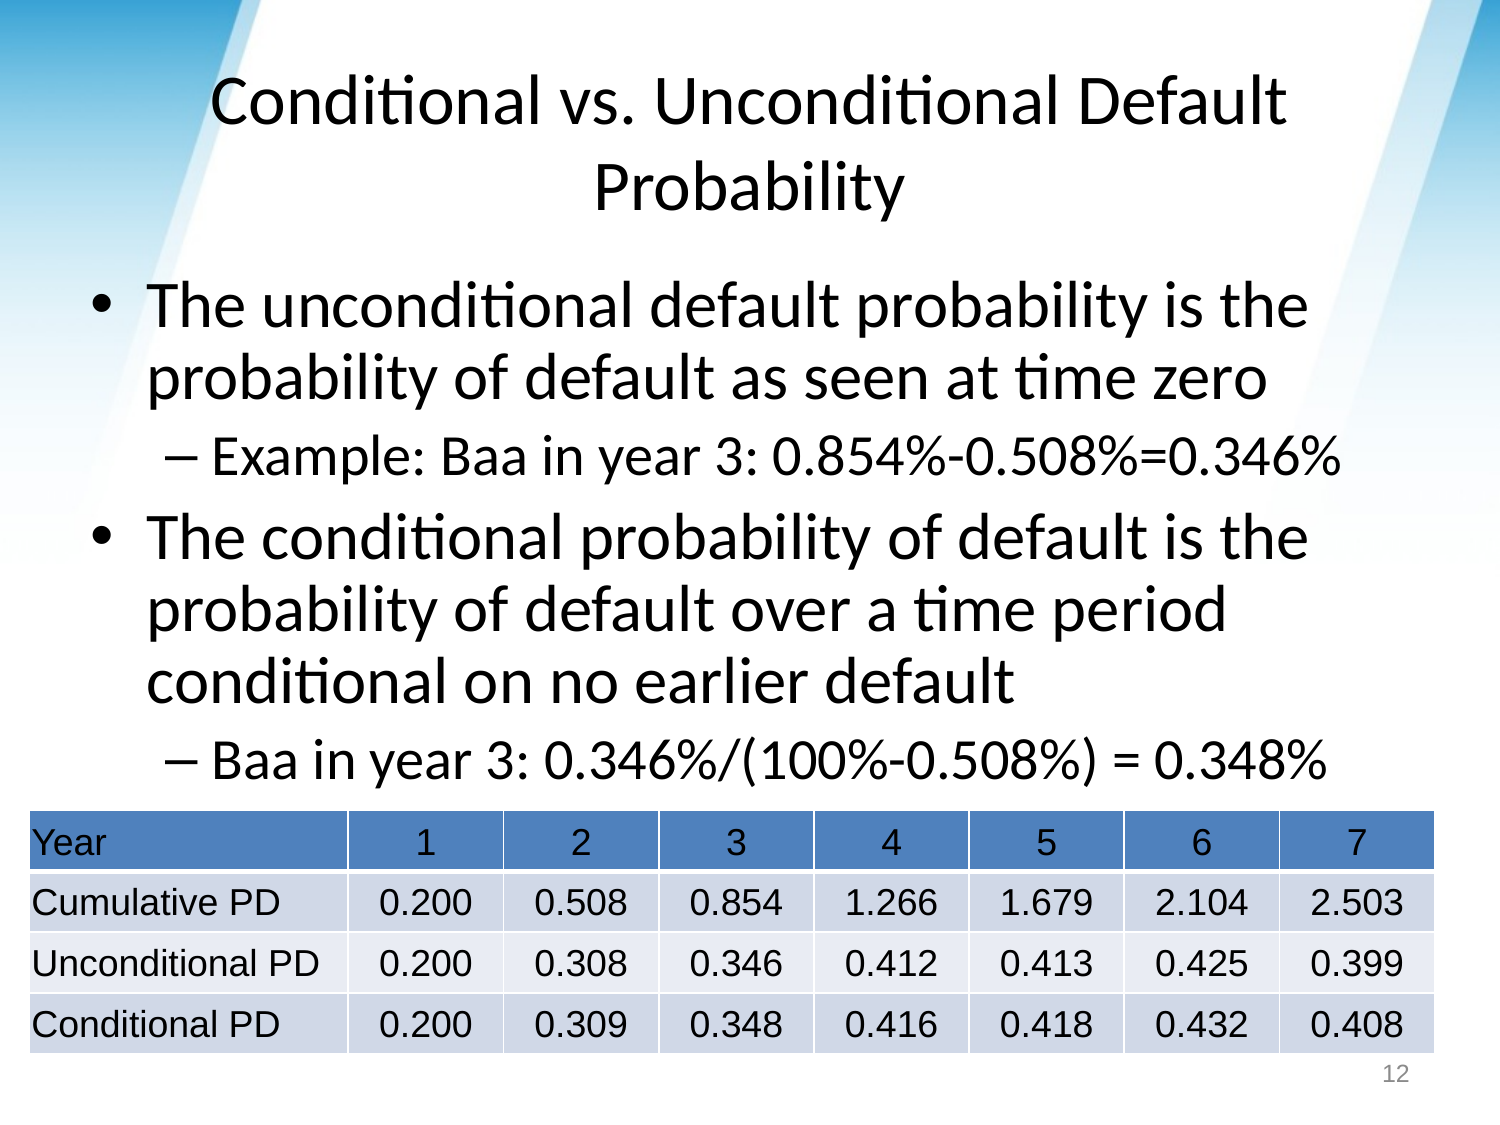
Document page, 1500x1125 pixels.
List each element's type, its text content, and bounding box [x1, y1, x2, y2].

table_cell 0.200 [349, 874, 503, 931]
table_cell 2.104 [1125, 874, 1279, 931]
table_cell 0.200 [349, 933, 503, 992]
table_cell 0.418 [970, 994, 1123, 1053]
table_header 6 [1125, 811, 1279, 869]
table_header 3 [660, 811, 813, 869]
table_cell 2.503 [1280, 874, 1434, 931]
table_cell 1.266 [815, 874, 968, 931]
table_cell 0.200 [349, 994, 503, 1053]
table_cell 0.508 [504, 874, 658, 931]
table_header Year [30, 811, 347, 869]
title Conditional vs. Unconditional Default Probability [75, 45, 1425, 233]
table_cell 0.425 [1125, 933, 1279, 992]
table_cell 0.408 [1280, 994, 1434, 1053]
slide_number 12 [1074, 1055, 1425, 1103]
table_cell 0.854 [660, 874, 813, 931]
list The unconditional default probability is the probability of default as seen at time zero Example: Baa in year 3: 0.854%-0.508%=0.346% The conditional probability of default is the probability of default over a time period conditional on no earlier default Baa in year 3: 0.346%/(100%-0.508%) = 0.348% [75, 262, 1425, 810]
table_cell 0.412 [815, 933, 968, 992]
table_header 4 [815, 811, 968, 869]
picture [0, 0, 1500, 771]
table_cell Unconditional PD [30, 933, 347, 992]
table_cell 0.348 [660, 994, 813, 1053]
table_header 2 [504, 811, 658, 869]
table_cell 0.399 [1280, 933, 1434, 992]
table_cell Cumulative PD [30, 874, 347, 931]
table_cell 0.432 [1125, 994, 1279, 1053]
table_cell 0.309 [504, 994, 658, 1053]
table_cell 1.679 [970, 874, 1123, 931]
table_cell Conditional PD [30, 994, 347, 1053]
table_header 1 [349, 811, 503, 869]
table_header 5 [970, 811, 1123, 869]
table_cell 0.413 [970, 933, 1123, 992]
table_cell 0.346 [660, 933, 813, 992]
table_cell 0.308 [504, 933, 658, 992]
table_header 7 [1280, 811, 1434, 869]
table_cell 0.416 [815, 994, 968, 1053]
